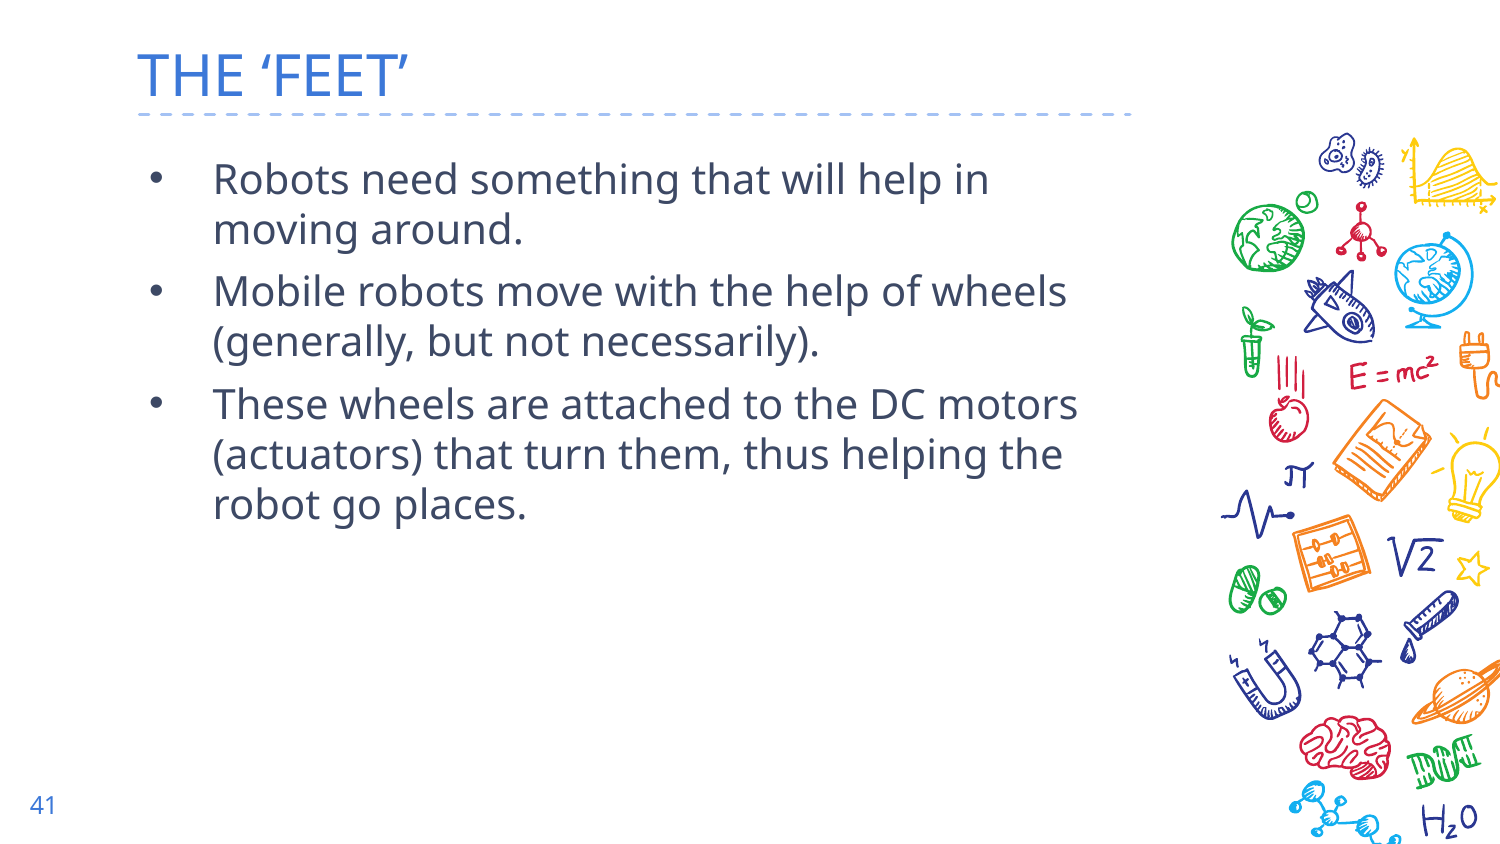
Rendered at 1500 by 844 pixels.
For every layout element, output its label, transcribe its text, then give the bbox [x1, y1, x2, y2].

list Robots need something that will help in moving around. Mobile robots move with the help of wheels (generally, but not necessarily). These wheels are attached to the DC motors (actuators) that turn them, thus helping the robot go places. [122, 137, 1130, 806]
title THE ‘FEET’ [122, 0, 1130, 123]
slide_number ‹#› [14, 774, 105, 840]
